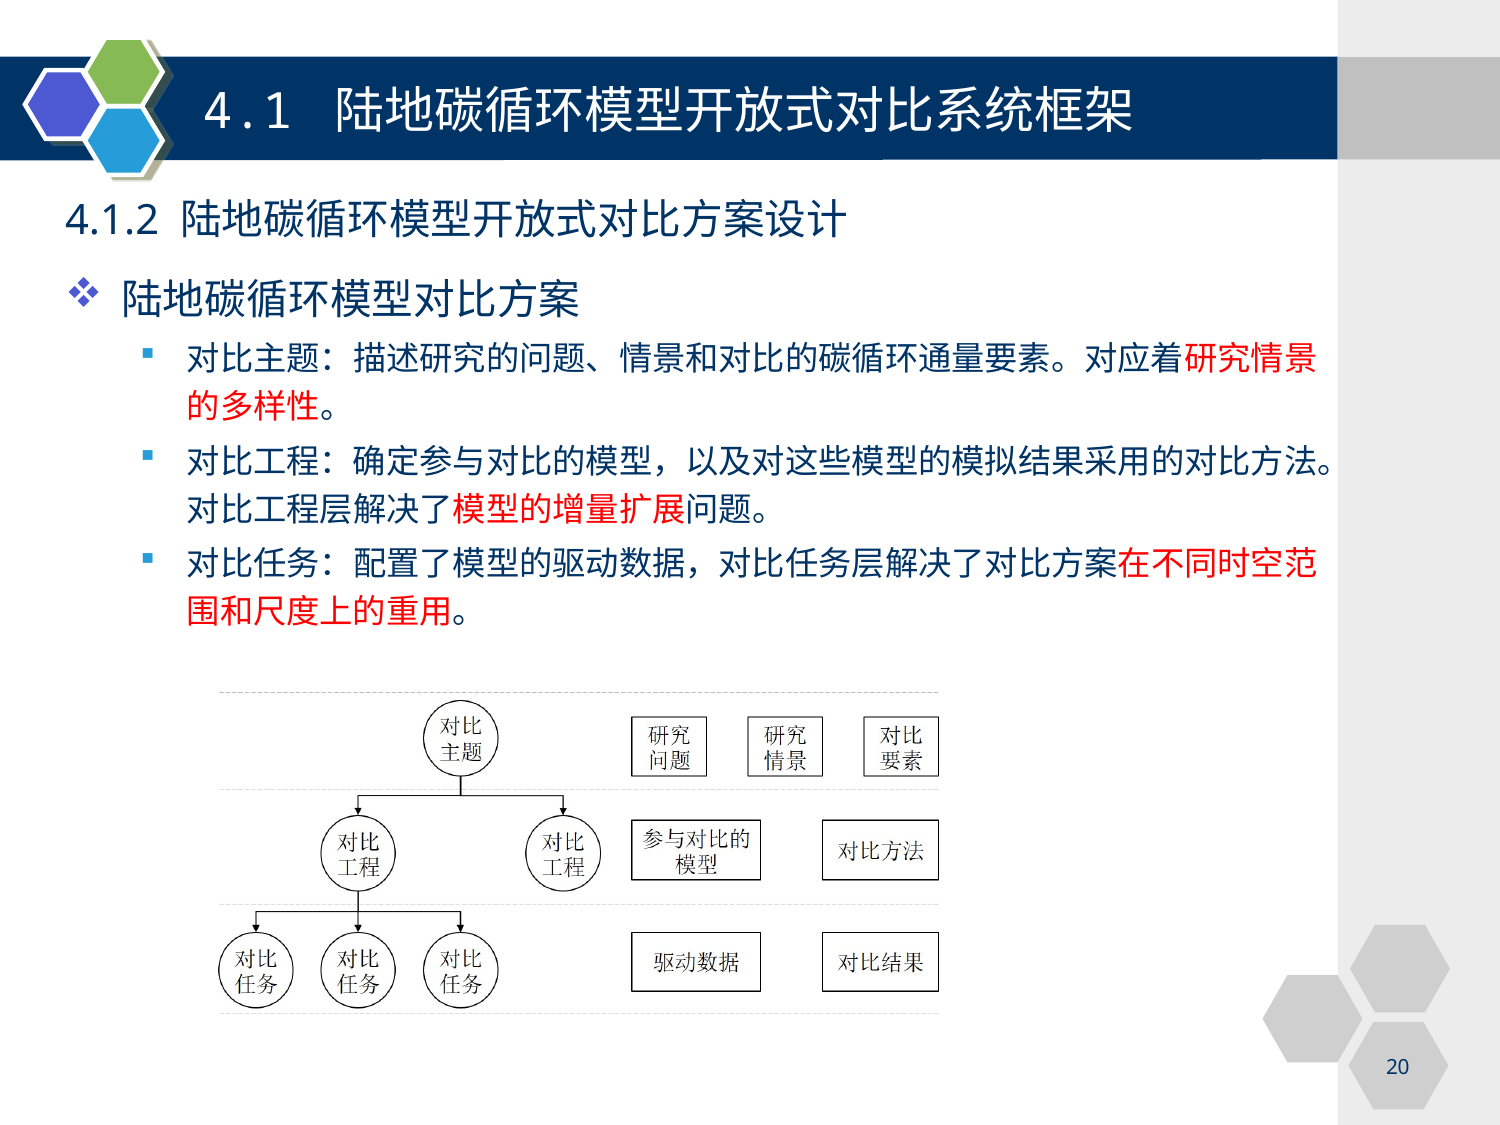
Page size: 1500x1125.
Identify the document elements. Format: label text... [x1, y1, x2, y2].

picture [218, 692, 940, 1014]
list 陆地碳循环模型对比方案 对比主题：描述研究的问题、情景和对比的碳循环通量要素。对应着研究情景的多样性。 对比工程：确定参与对比的模型，以及对这些模型的模拟结果采用的对比方法。对比工程层解决了模型的增量扩展问题。 对比任务：配置了模型的驱动数据，对比任务层解决了对比方案在不同时空范围和尺度上的重用。 [49, 255, 1341, 658]
slide_number 20 [1360, 1045, 1436, 1084]
text_box 4.1.2 陆地碳循环模型开放式对比方案设计 [49, 174, 1176, 244]
text_box 4.1 陆地碳循环模型开放式对比系统框架 [187, 62, 1300, 155]
